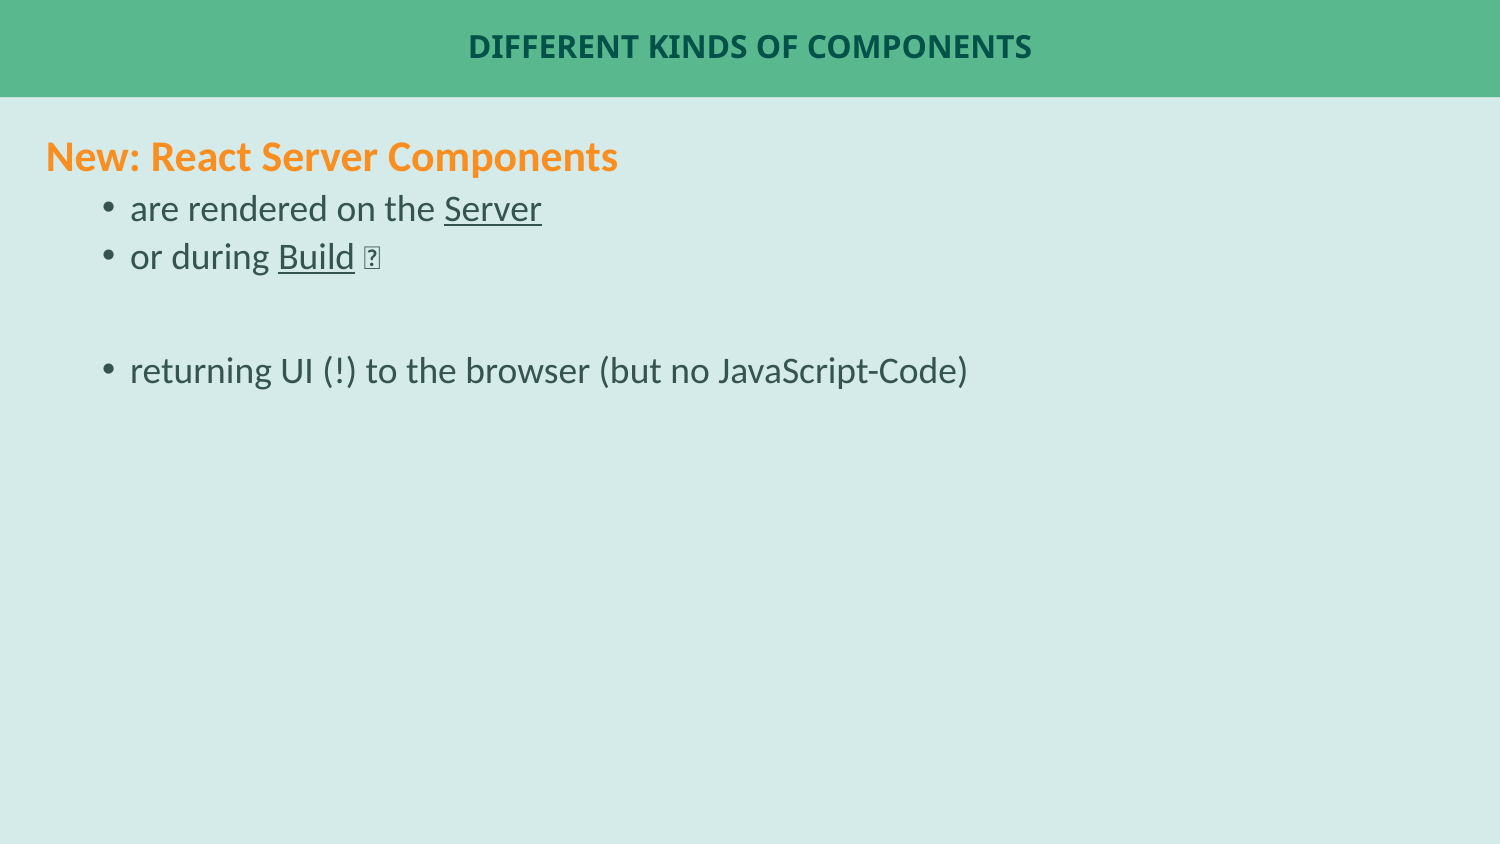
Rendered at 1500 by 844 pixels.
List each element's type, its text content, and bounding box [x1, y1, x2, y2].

list New: React Server Components are rendered on the Server or during Build 🙄 returning UI (!) to the browser (but no JavaScript-Code) [30, 126, 1470, 782]
title different Kinds of components [0, 0, 1500, 98]
